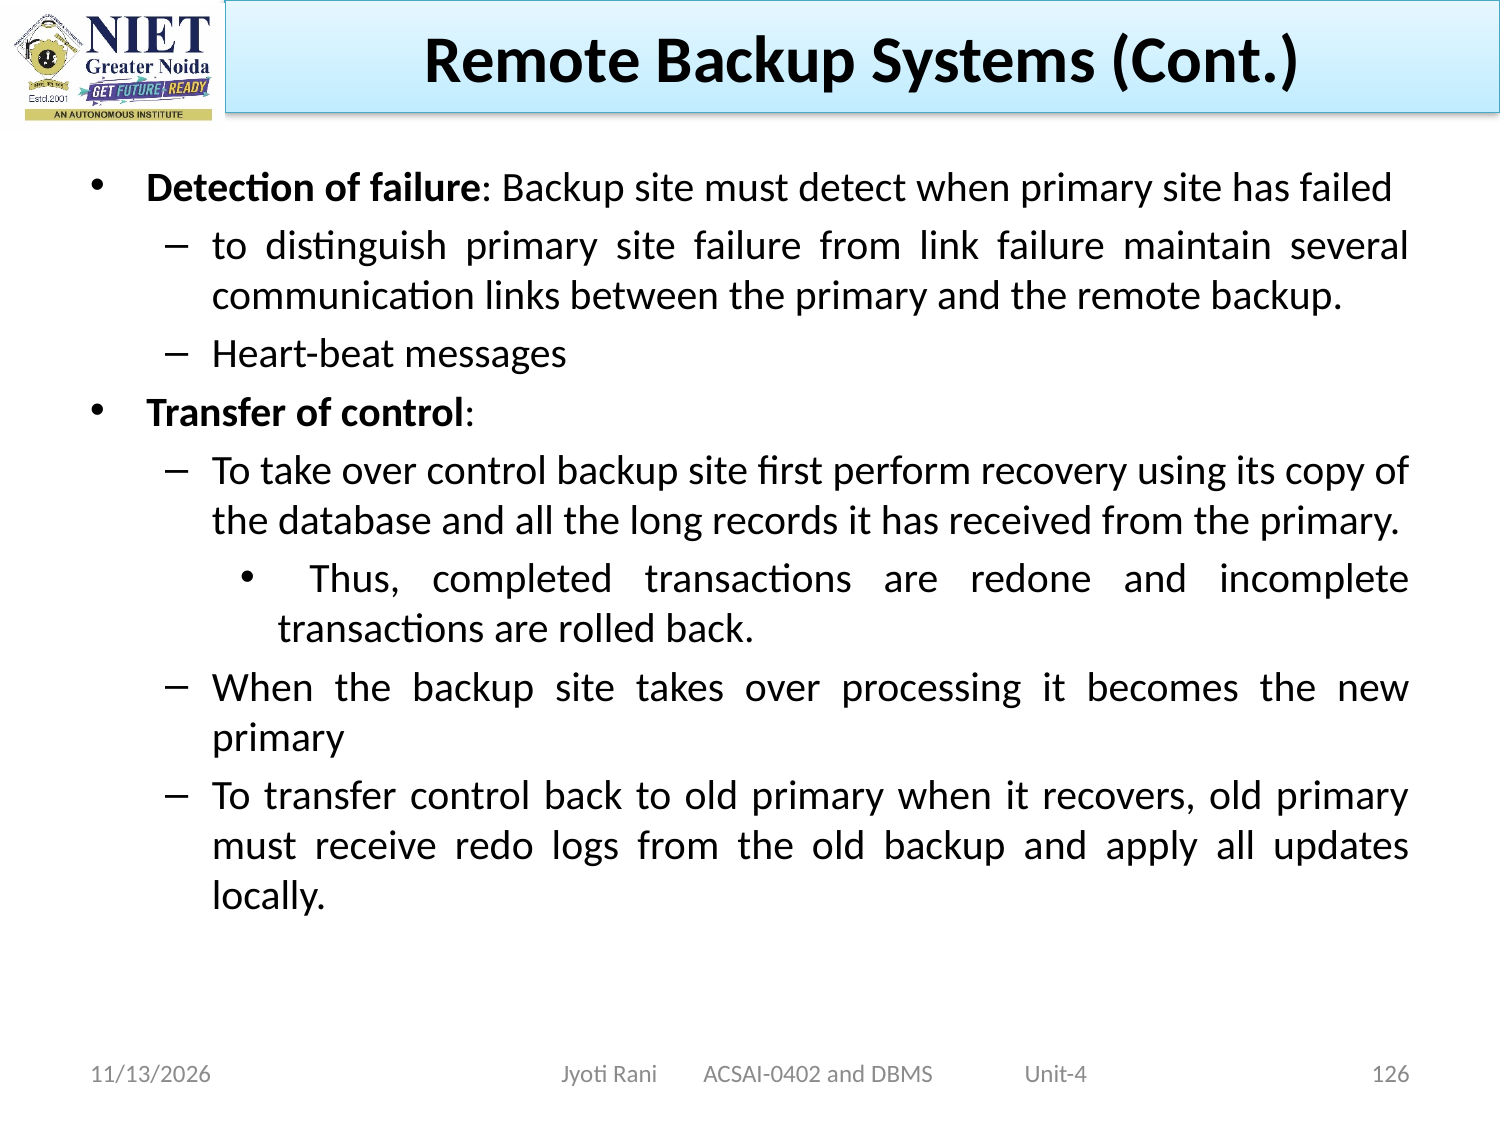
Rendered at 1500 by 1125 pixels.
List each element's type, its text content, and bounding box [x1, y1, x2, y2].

text_box Remote Backup Systems (Cont.) [224, 0, 1500, 113]
picture [0, 2, 226, 131]
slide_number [75, 1043, 412, 1103]
slide_number 126 [1074, 1043, 1425, 1103]
list Detection of failure: Backup site must detect when primary site has failed to distinguish primary site failure from link failure maintain several communication links between the primary and the remote backup. Heart-beat messages Transfer of control: To take over control backup site first perform recovery using its copy of the database and all the long records it has received from the primary. Thus, completed transactions are redone and incomplete transactions are rolled back. When the backup site takes over processing it becomes the new primary To transfer control back to old primary when it recovers, old primary must receive redo logs from the old backup and apply all updates locally. [75, 151, 1425, 1043]
footer Jyoti Rani ACSAI-0402 and DBMS Unit-4 [412, 1043, 1074, 1103]
